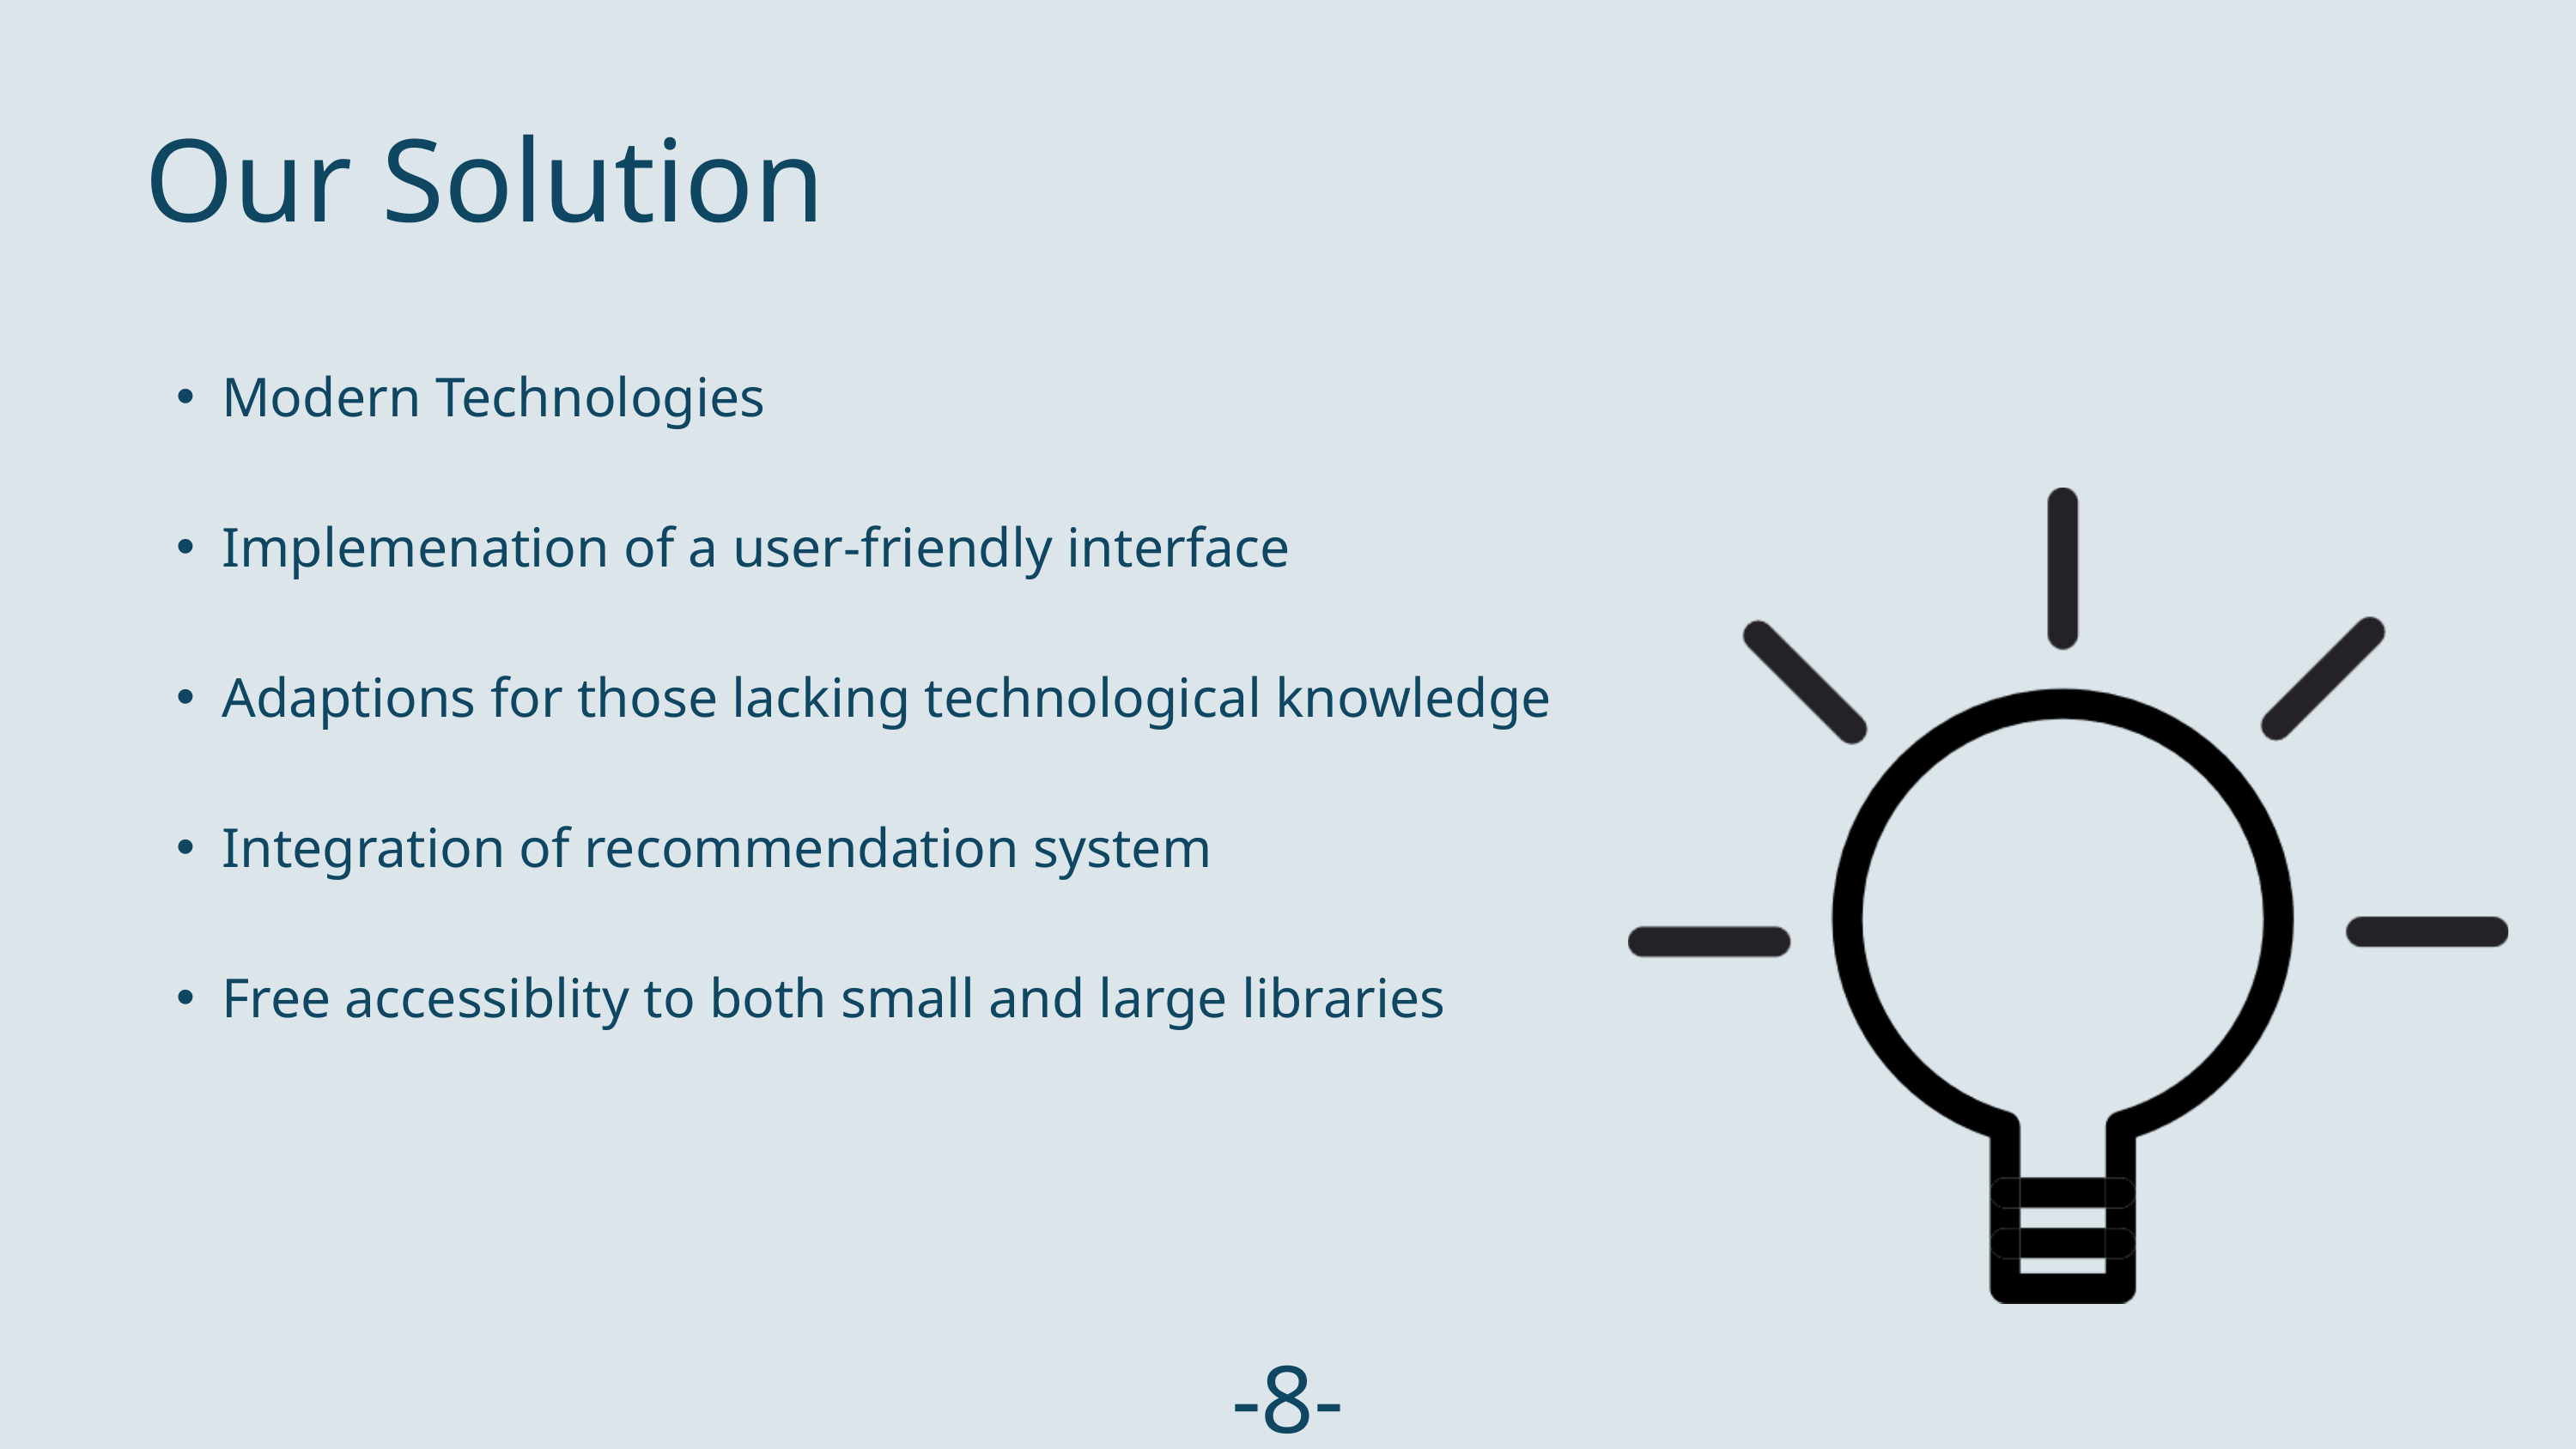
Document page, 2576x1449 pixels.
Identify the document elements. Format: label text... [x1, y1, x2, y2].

text_box Modern Technologies Implemenation of a user-friendly interface Adaptions for those lacking technological knowledge Integration of recommendation system Free accessiblity to both small and large libraries [131, 352, 1629, 1104]
text_box [1628, 488, 2509, 1304]
text_box -8- [1172, 1321, 1404, 1449]
text_box Our Solution [144, 84, 1771, 246]
